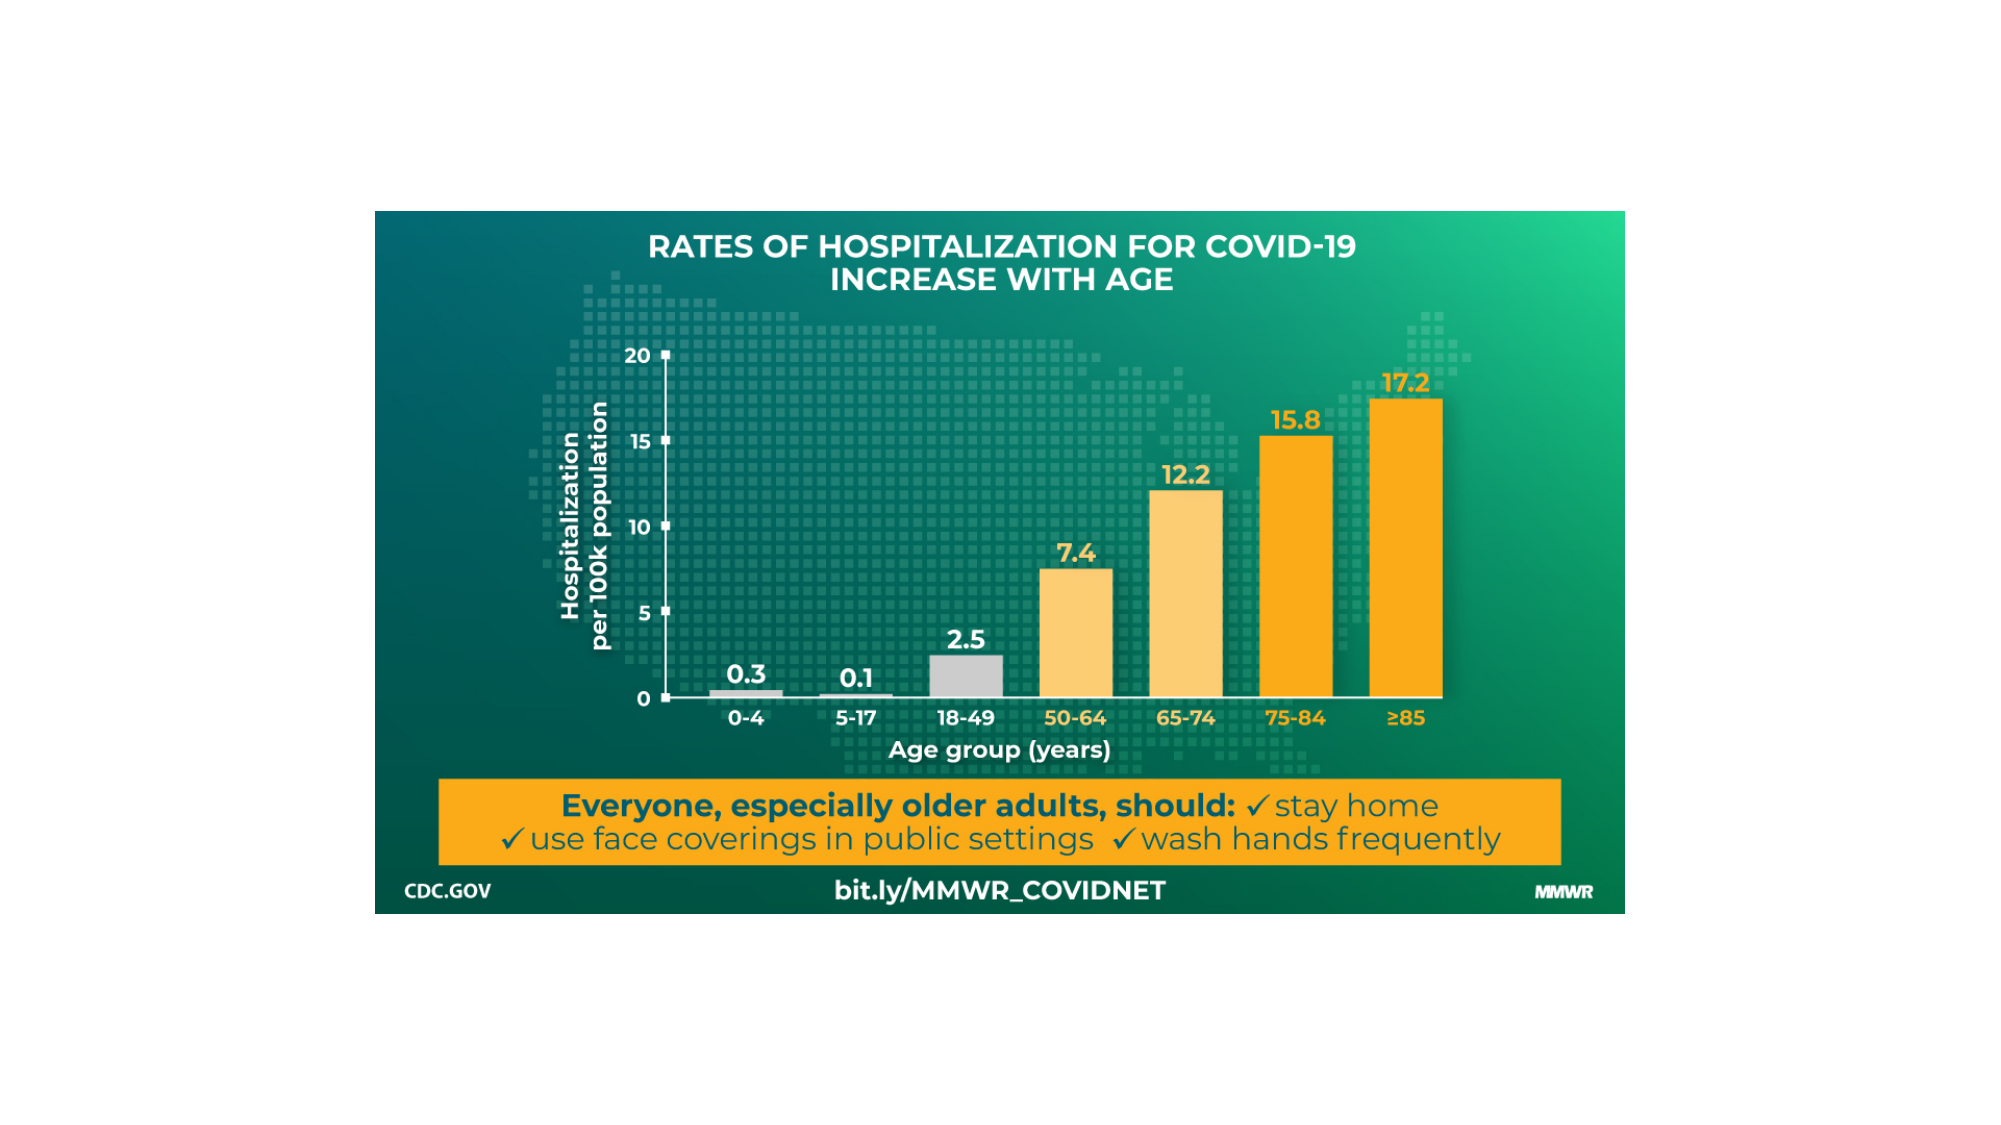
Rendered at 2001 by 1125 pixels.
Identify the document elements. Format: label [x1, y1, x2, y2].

picture [374, 211, 1625, 914]
